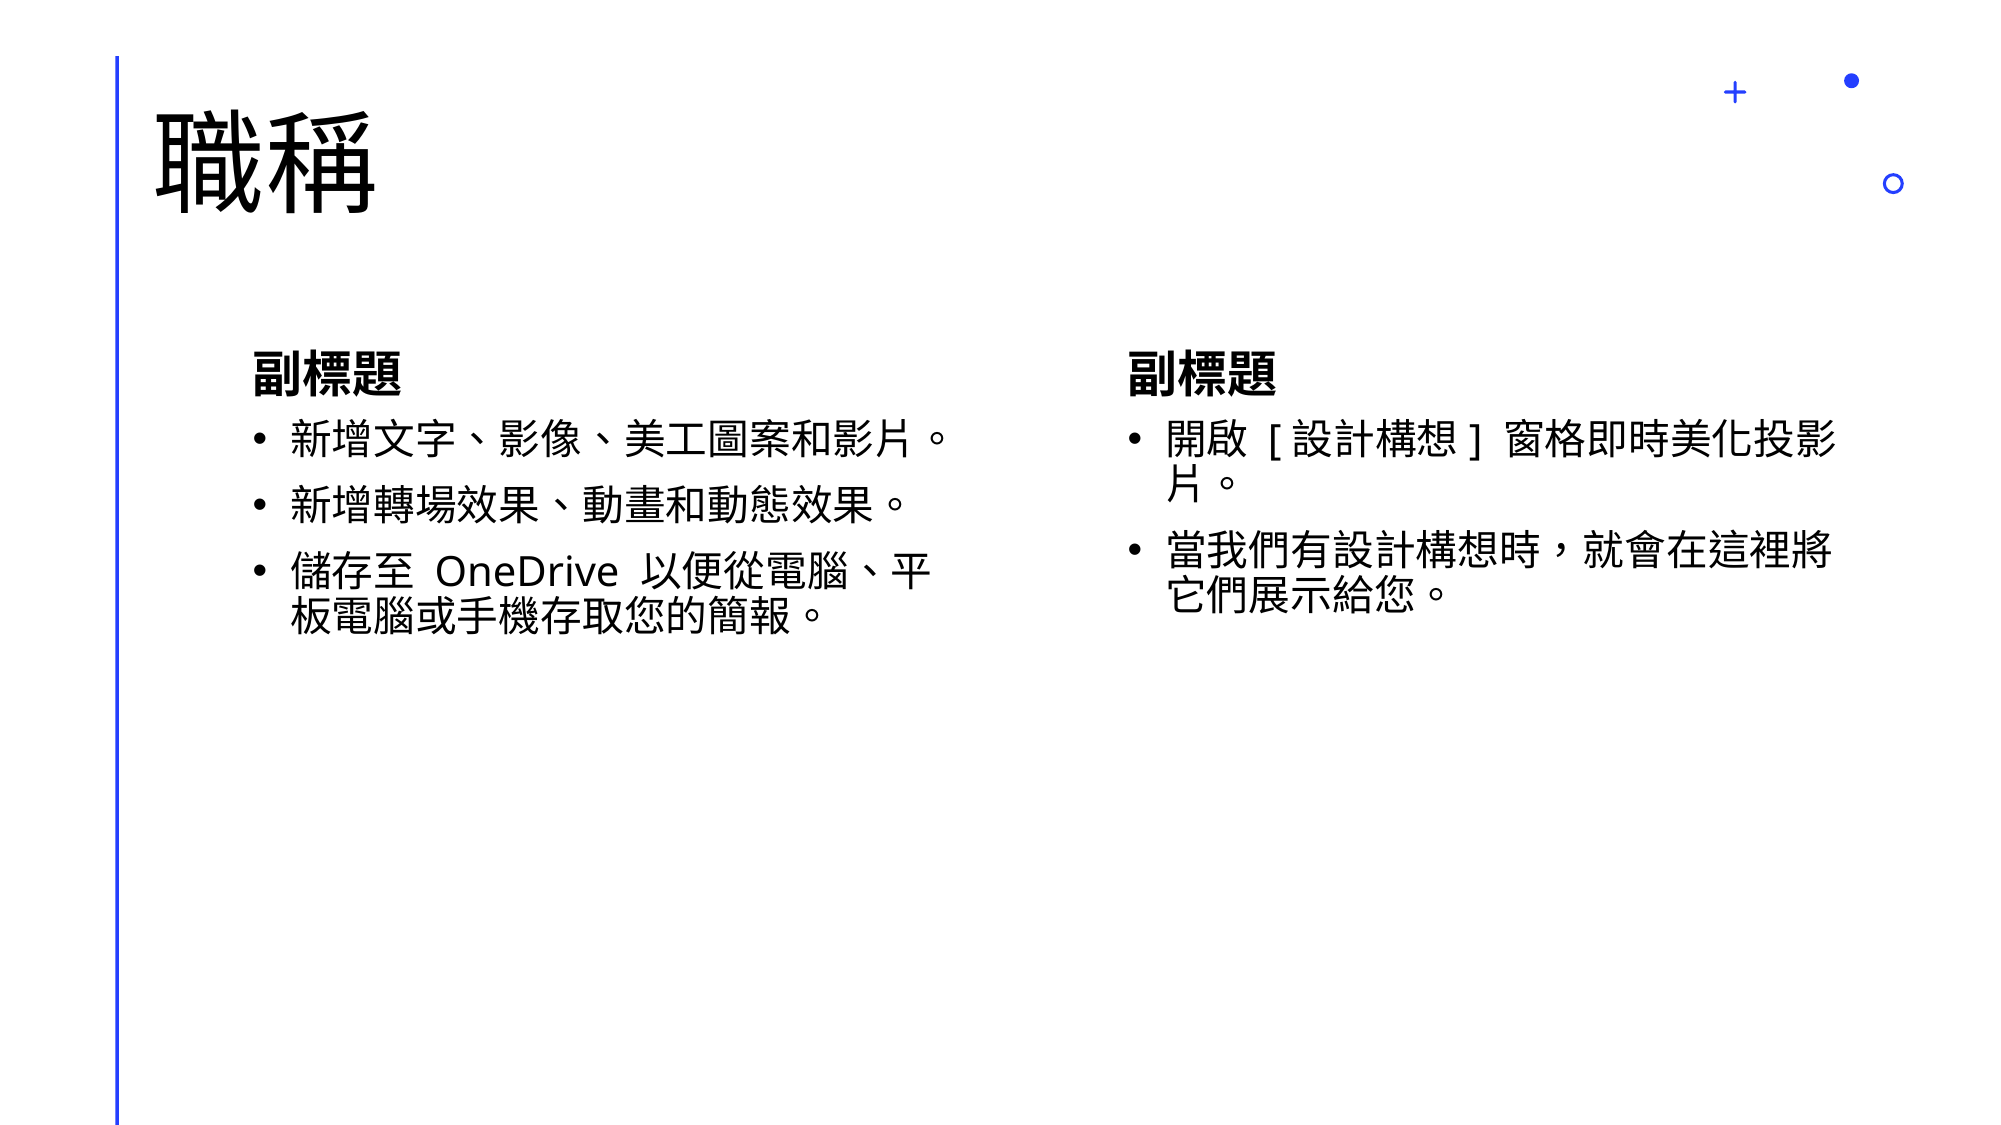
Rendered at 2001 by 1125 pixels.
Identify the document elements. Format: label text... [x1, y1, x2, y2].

list 開啟 [設計構想] 窗格即時美化投影片。 當我們有設計構想時，就會在這裡將它們展示給您。 [1112, 410, 1863, 1016]
list 副標題 [237, 275, 984, 410]
title 職稱 [137, 59, 1863, 278]
list 副標題 [1112, 275, 1863, 410]
list 新增文字、影像、美工圖案和影片。 新增轉場效果、動畫和動態效果。 儲存至 OneDrive 以便從電腦、平板電腦或手機存取您的簡報。 [237, 410, 984, 1016]
